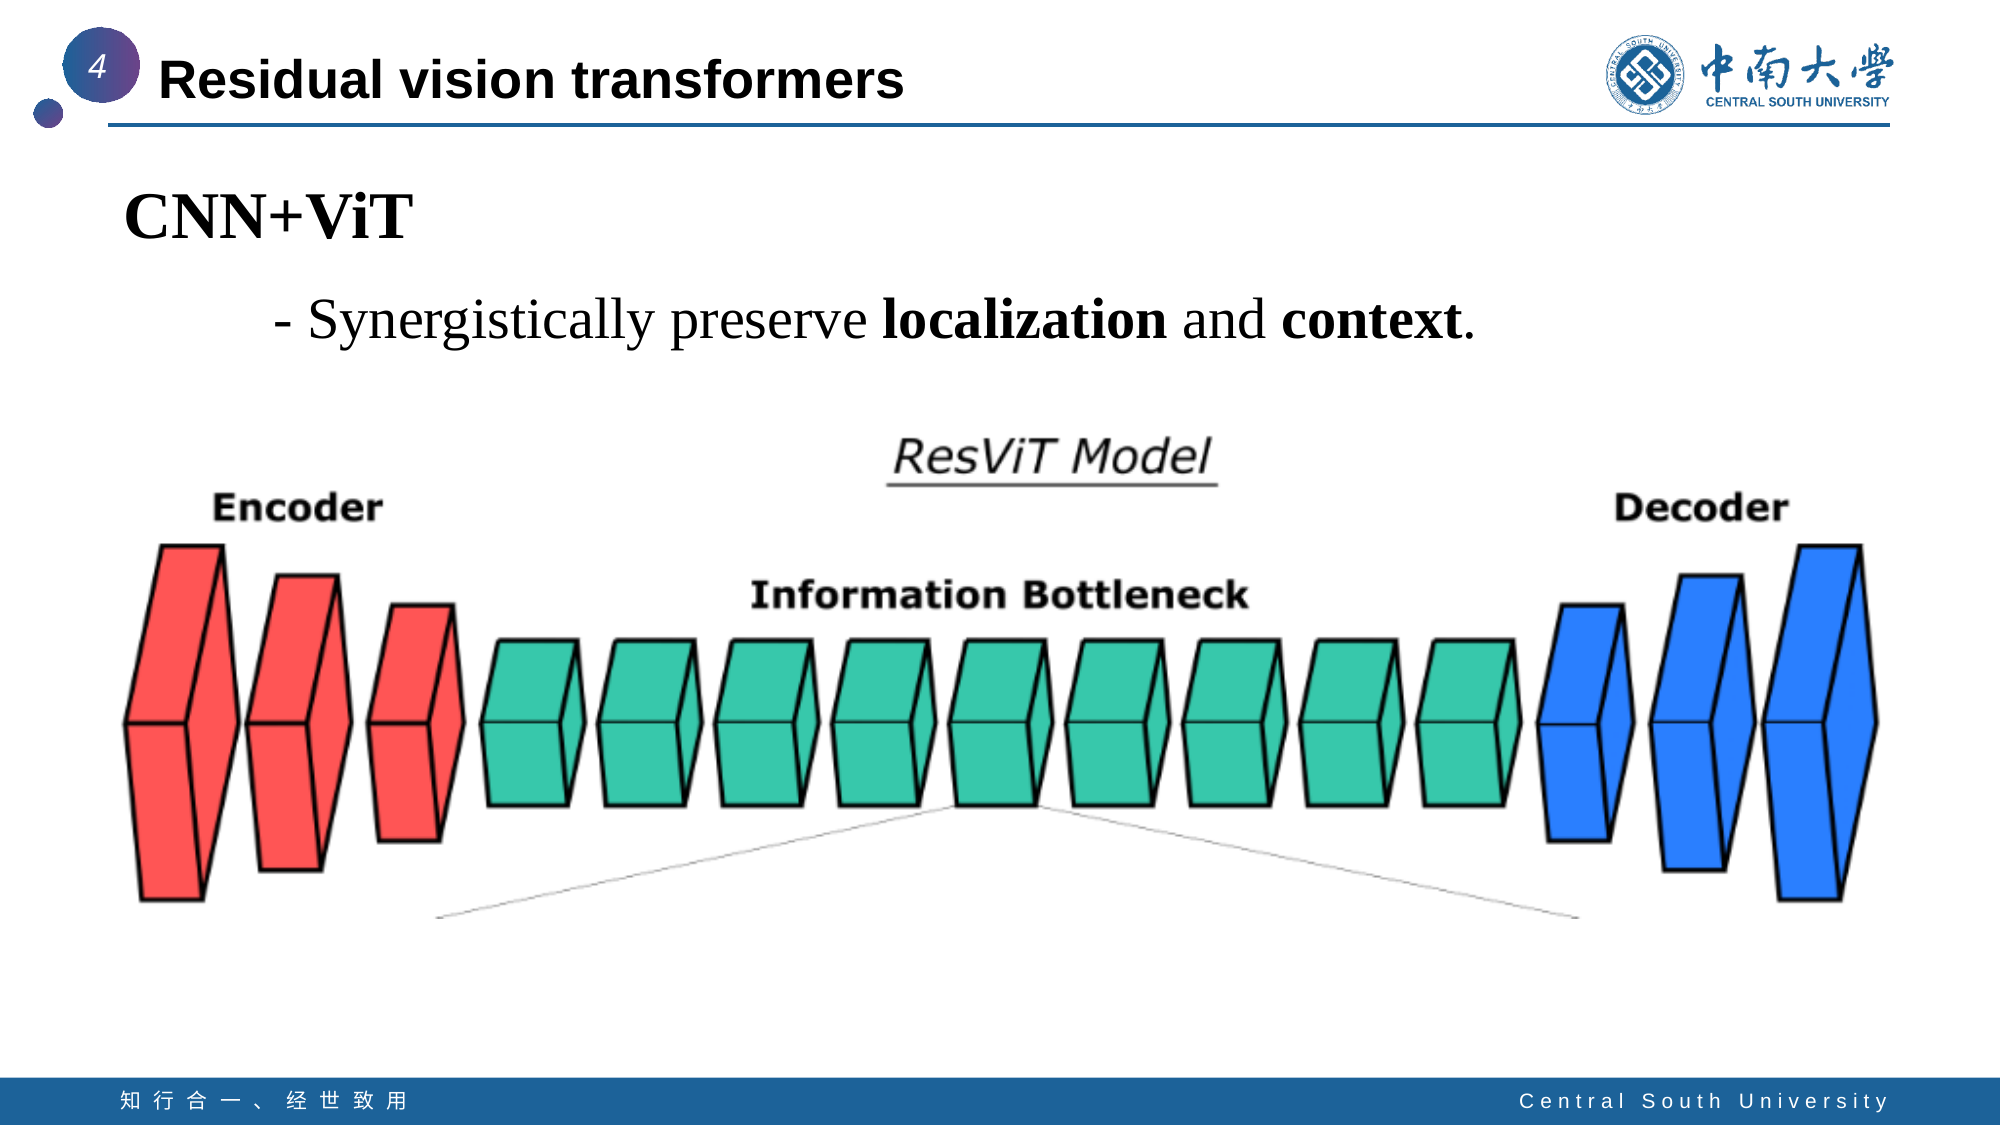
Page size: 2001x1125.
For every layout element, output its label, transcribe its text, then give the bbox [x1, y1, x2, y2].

text_box Residual vision transformers [158, 0, 1050, 118]
text_box 知行合一、经世致用 [105, 1080, 423, 1120]
picture [71, 425, 1929, 919]
text_box CNN+ViT - Synergistically preserve localization and context. [108, 132, 1890, 358]
text_box [0, 1077, 2000, 1125]
picture [1595, 28, 1907, 121]
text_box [33, 26, 153, 128]
text_box Central South University [1504, 1080, 1902, 1120]
text_box [97, 162, 1841, 387]
